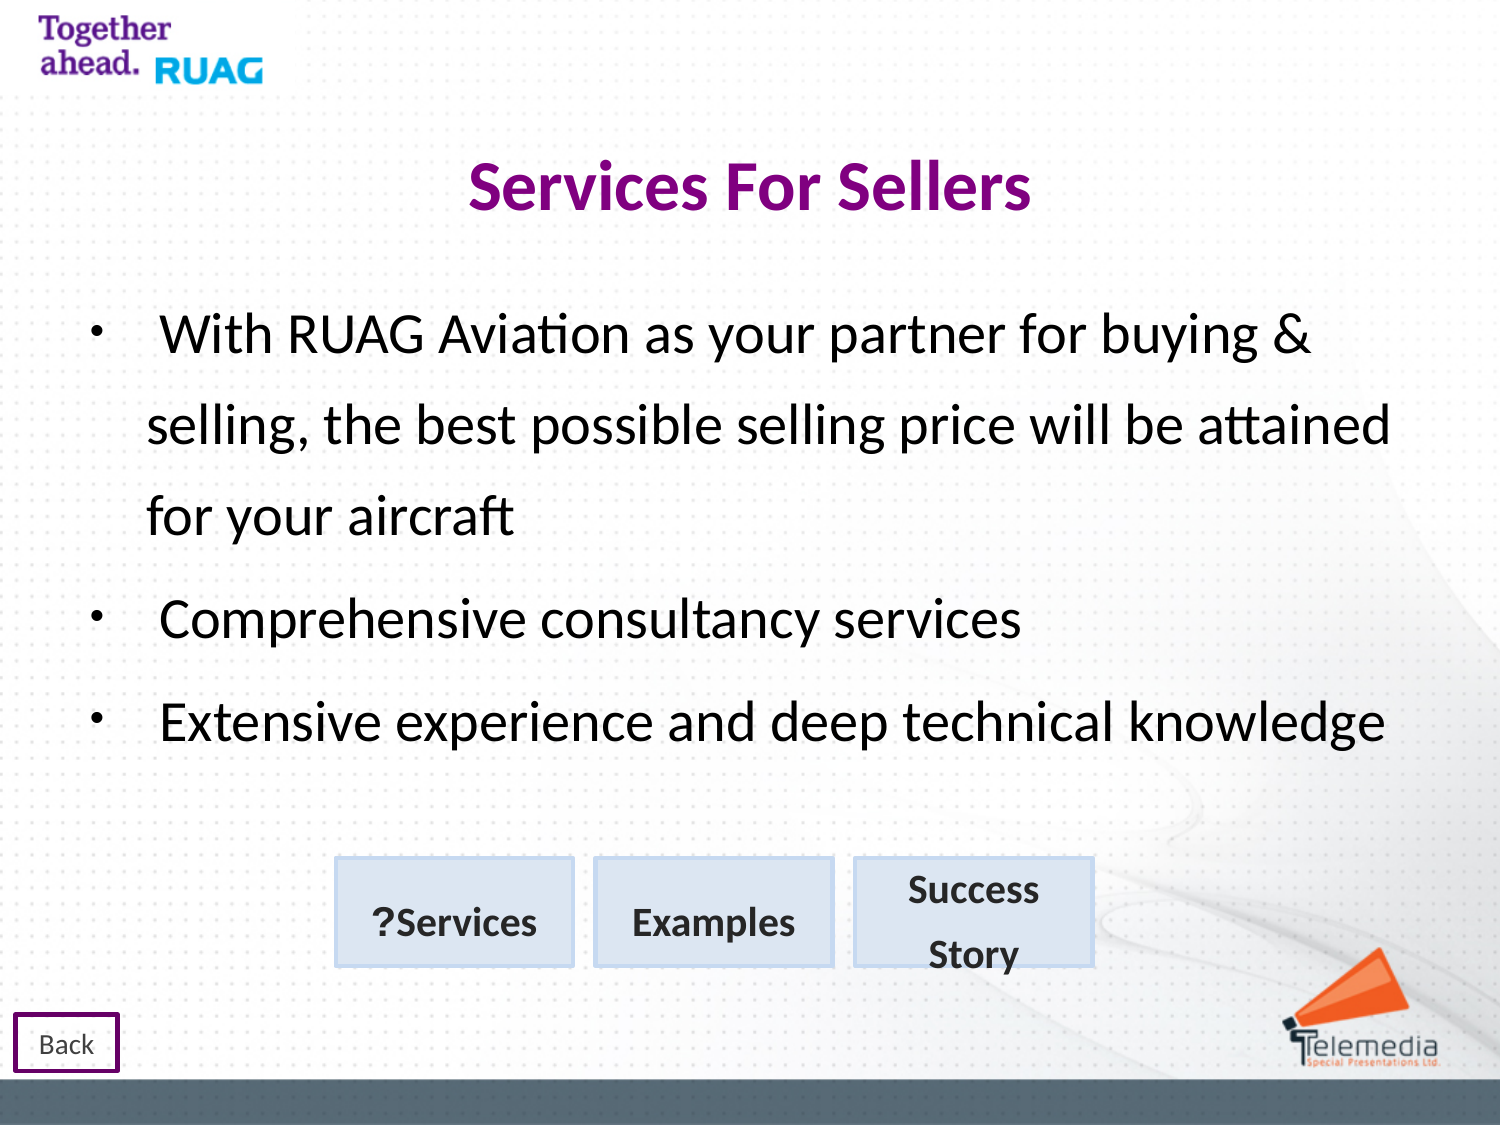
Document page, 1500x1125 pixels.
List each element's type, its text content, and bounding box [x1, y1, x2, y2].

picture [0, 0, 1500, 1125]
text_box Services? [334, 856, 575, 968]
text_box Success Story [853, 856, 1095, 968]
text_box With RUAG Aviation as your partner for buying & selling, the best possible selling price will be attained for your aircraft Comprehensive consultancy services Extensive experience and deep technical knowledge [74, 267, 1425, 760]
title Services For Sellers [75, 45, 1425, 233]
text_box Examples [593, 856, 835, 968]
text_box Back [13, 1012, 120, 1073]
